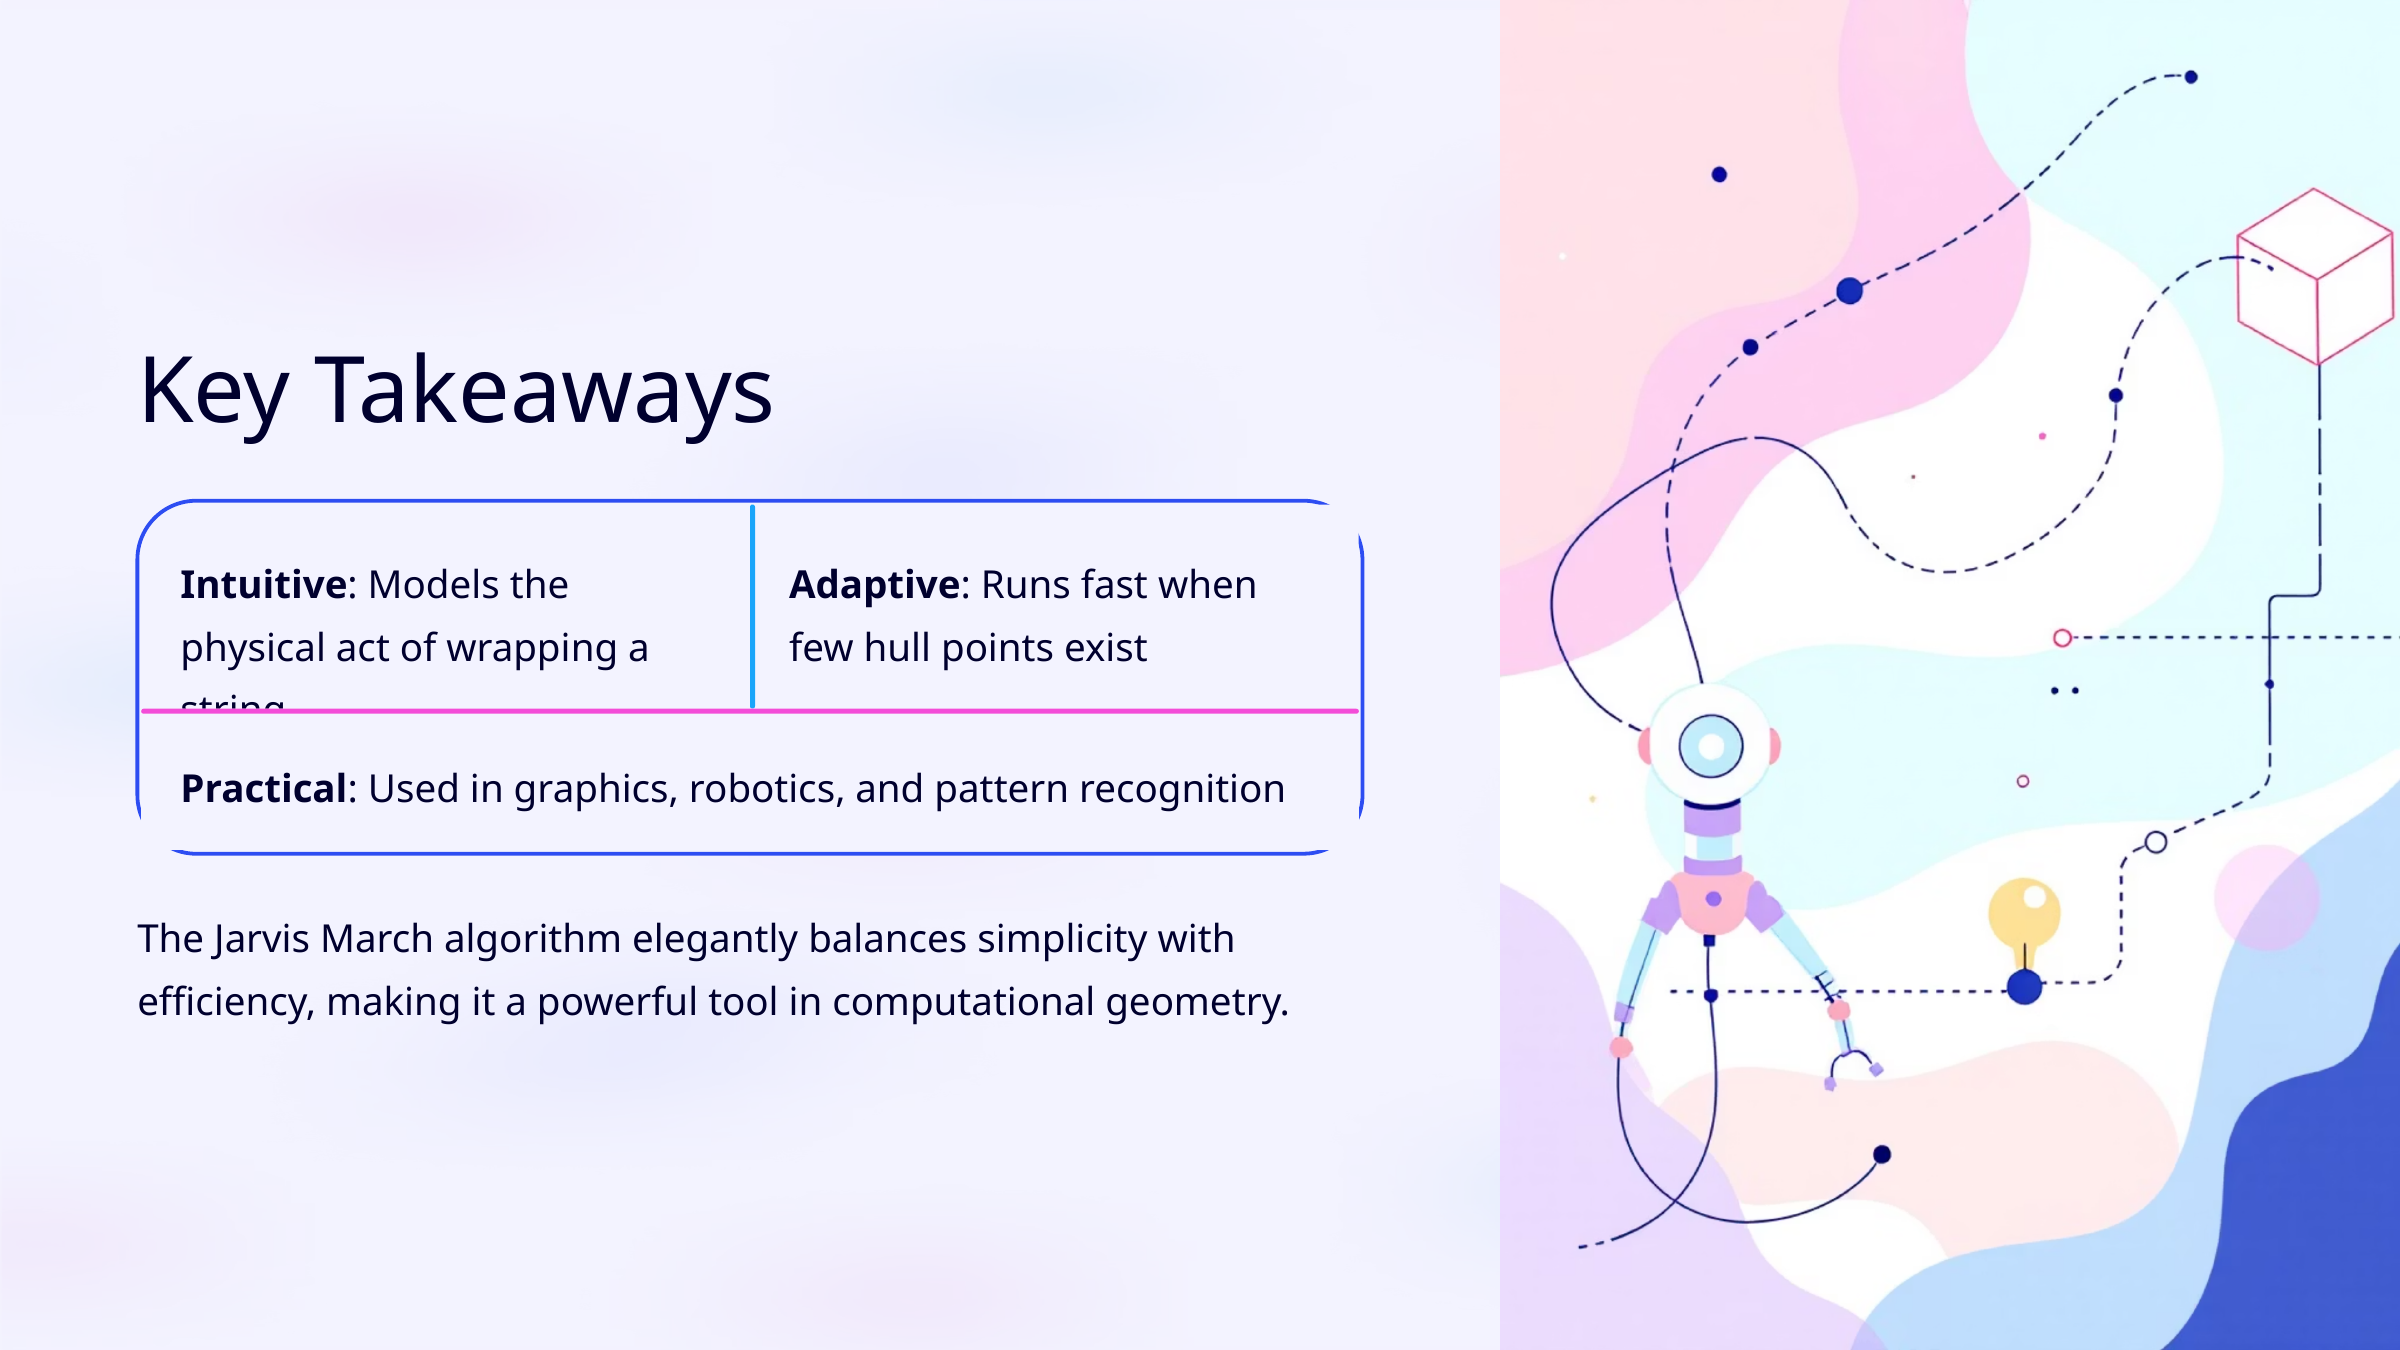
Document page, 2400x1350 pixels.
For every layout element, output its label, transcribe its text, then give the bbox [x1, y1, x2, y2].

text_box [141, 708, 1359, 714]
text_box [750, 504, 756, 708]
picture [1499, 0, 2400, 1350]
text_box Key Takeaways [137, 326, 1062, 442]
text_box Adaptive: Runs fast when few hull points exist [789, 543, 1320, 670]
text_box [141, 504, 750, 708]
text_box [141, 713, 1359, 850]
text_box [137, 500, 1323, 816]
text_box [175, 850, 1325, 854]
text_box Intuitive: Models the physical act of wrapping a string [180, 543, 711, 670]
text_box [1359, 539, 1363, 815]
text_box The Jarvis March algorithm elegantly balances simplicity with efficiency, making it a powerful tool in computational geometry. [137, 897, 1363, 1024]
text_box [754, 504, 1359, 708]
text_box Practical: Used in graphics, robotics, and pattern recognition [180, 747, 1320, 811]
